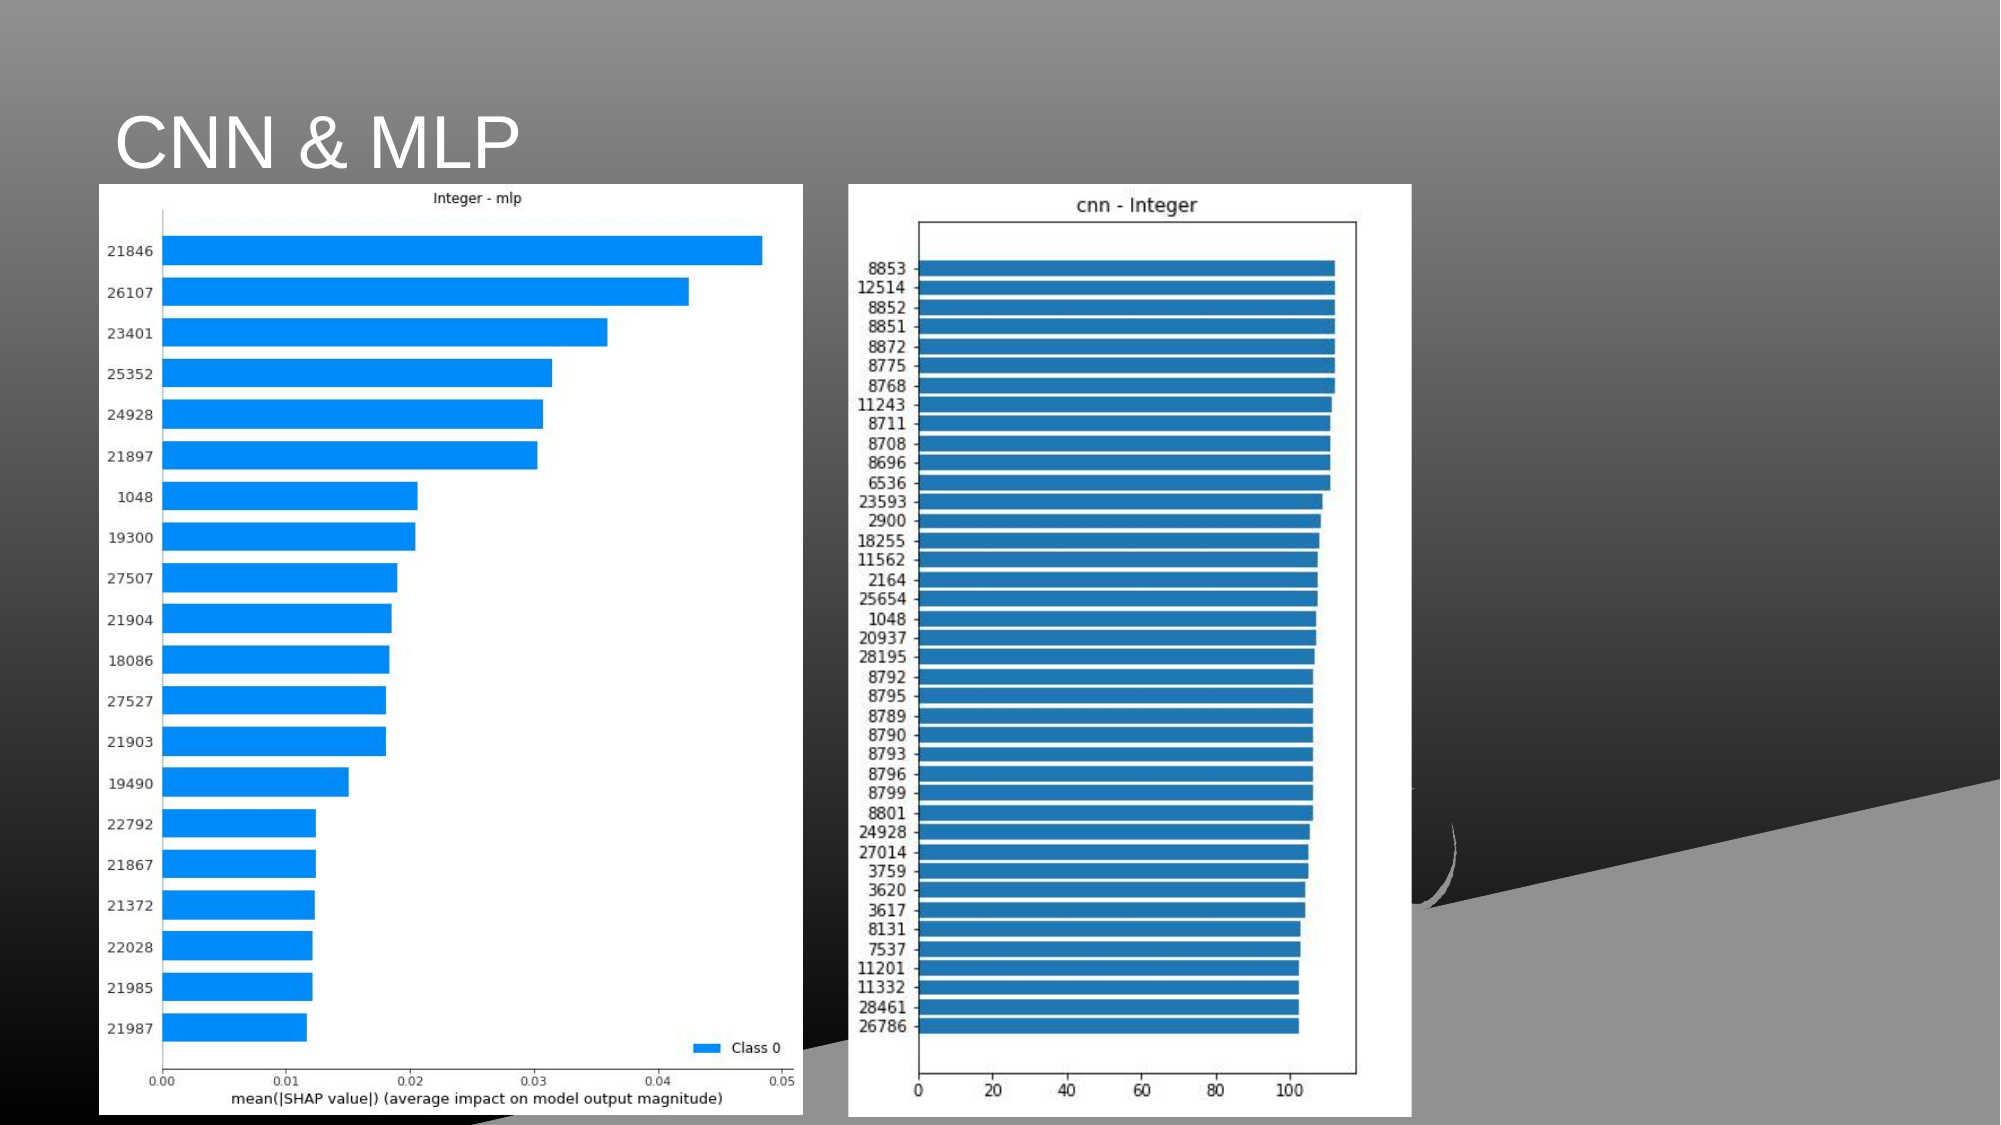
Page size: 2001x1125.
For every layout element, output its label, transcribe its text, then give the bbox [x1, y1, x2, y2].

picture [99, 184, 803, 1115]
title CNN & MLP [99, 44, 1901, 233]
picture [848, 184, 1412, 1117]
